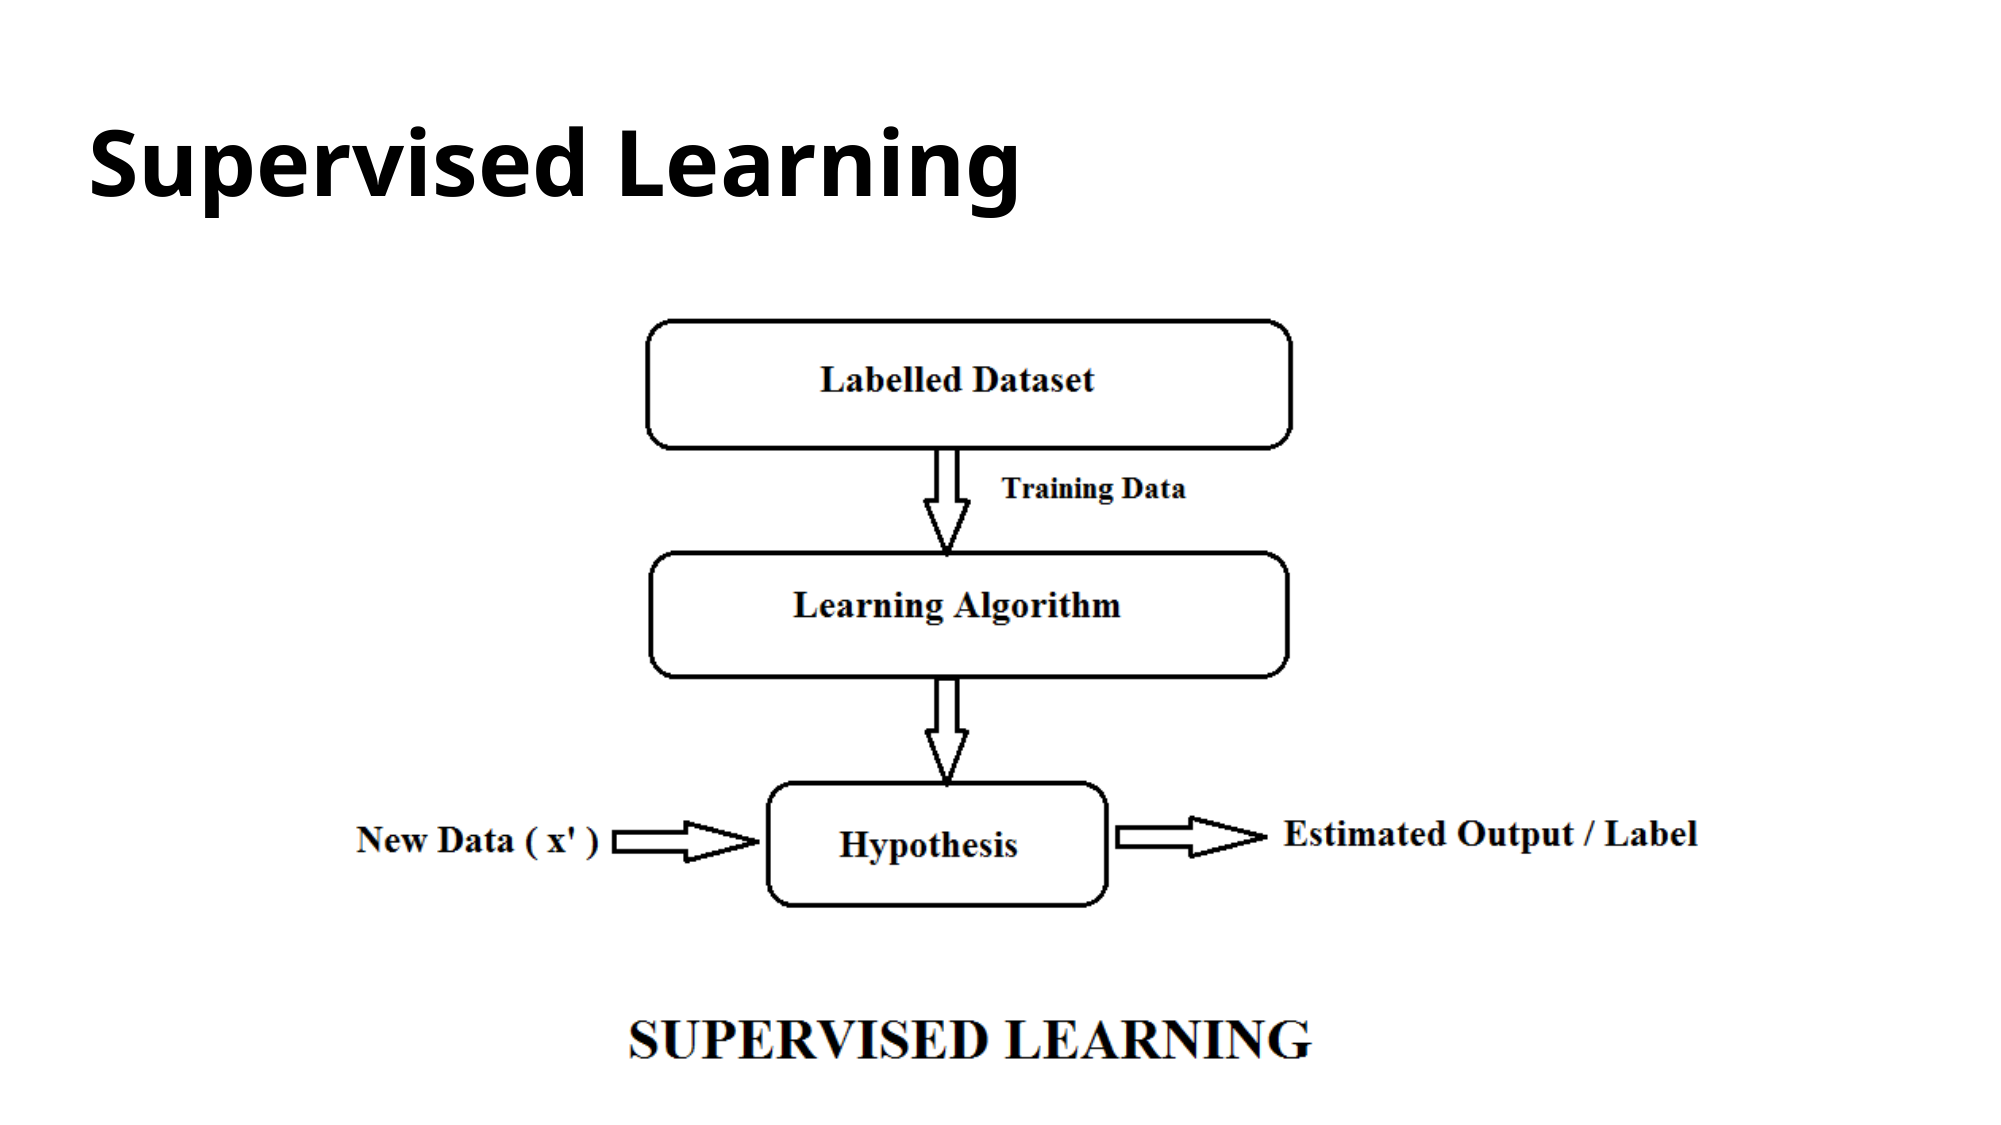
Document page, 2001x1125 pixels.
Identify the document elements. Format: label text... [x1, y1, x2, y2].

picture [336, 273, 1733, 1116]
title Supervised Learning [68, 97, 1932, 223]
